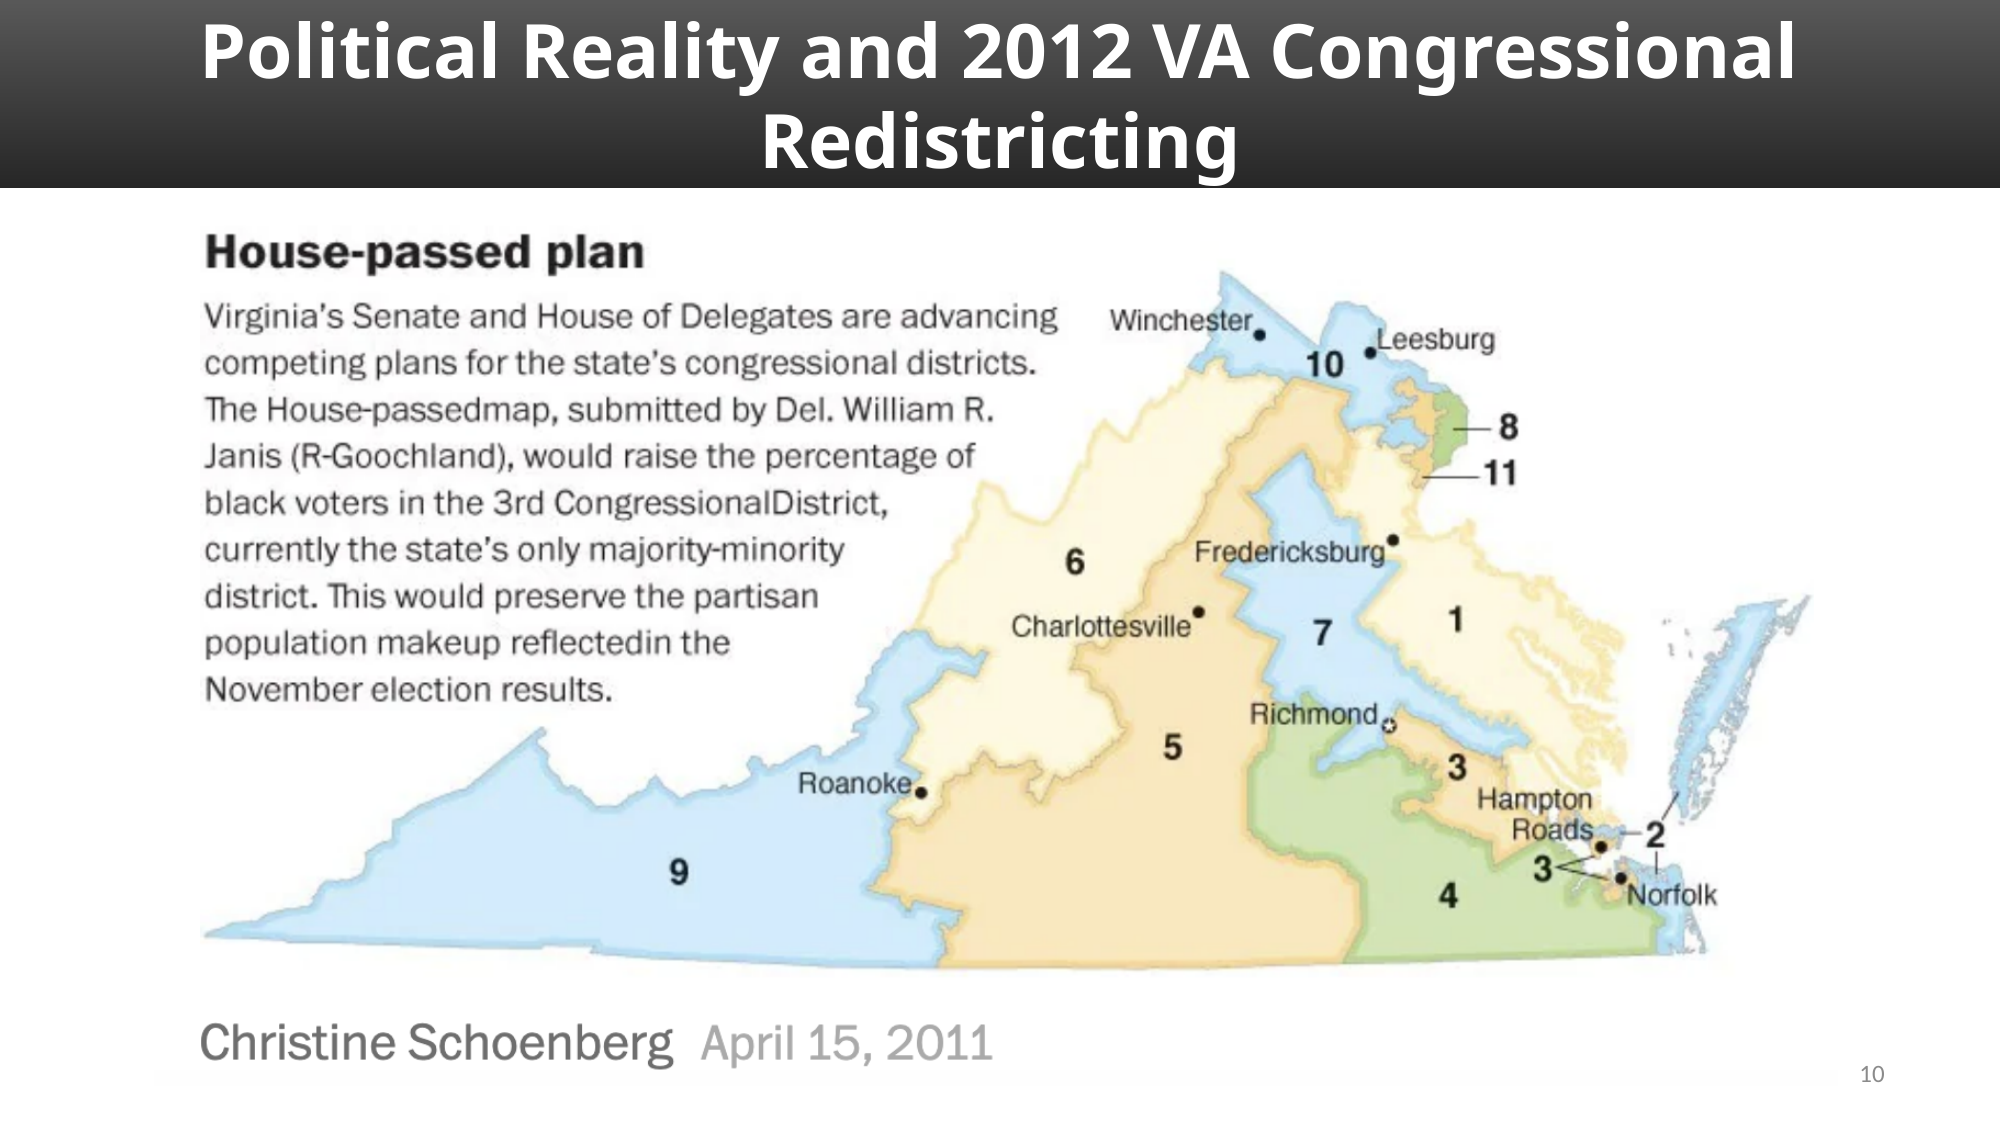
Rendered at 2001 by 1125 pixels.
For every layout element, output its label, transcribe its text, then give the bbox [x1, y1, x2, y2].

title Political Reality and 2012 VA Congressional Redistricting [99, 24, 1900, 163]
slide_number 10 [1433, 1042, 1900, 1103]
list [154, 208, 1838, 1087]
